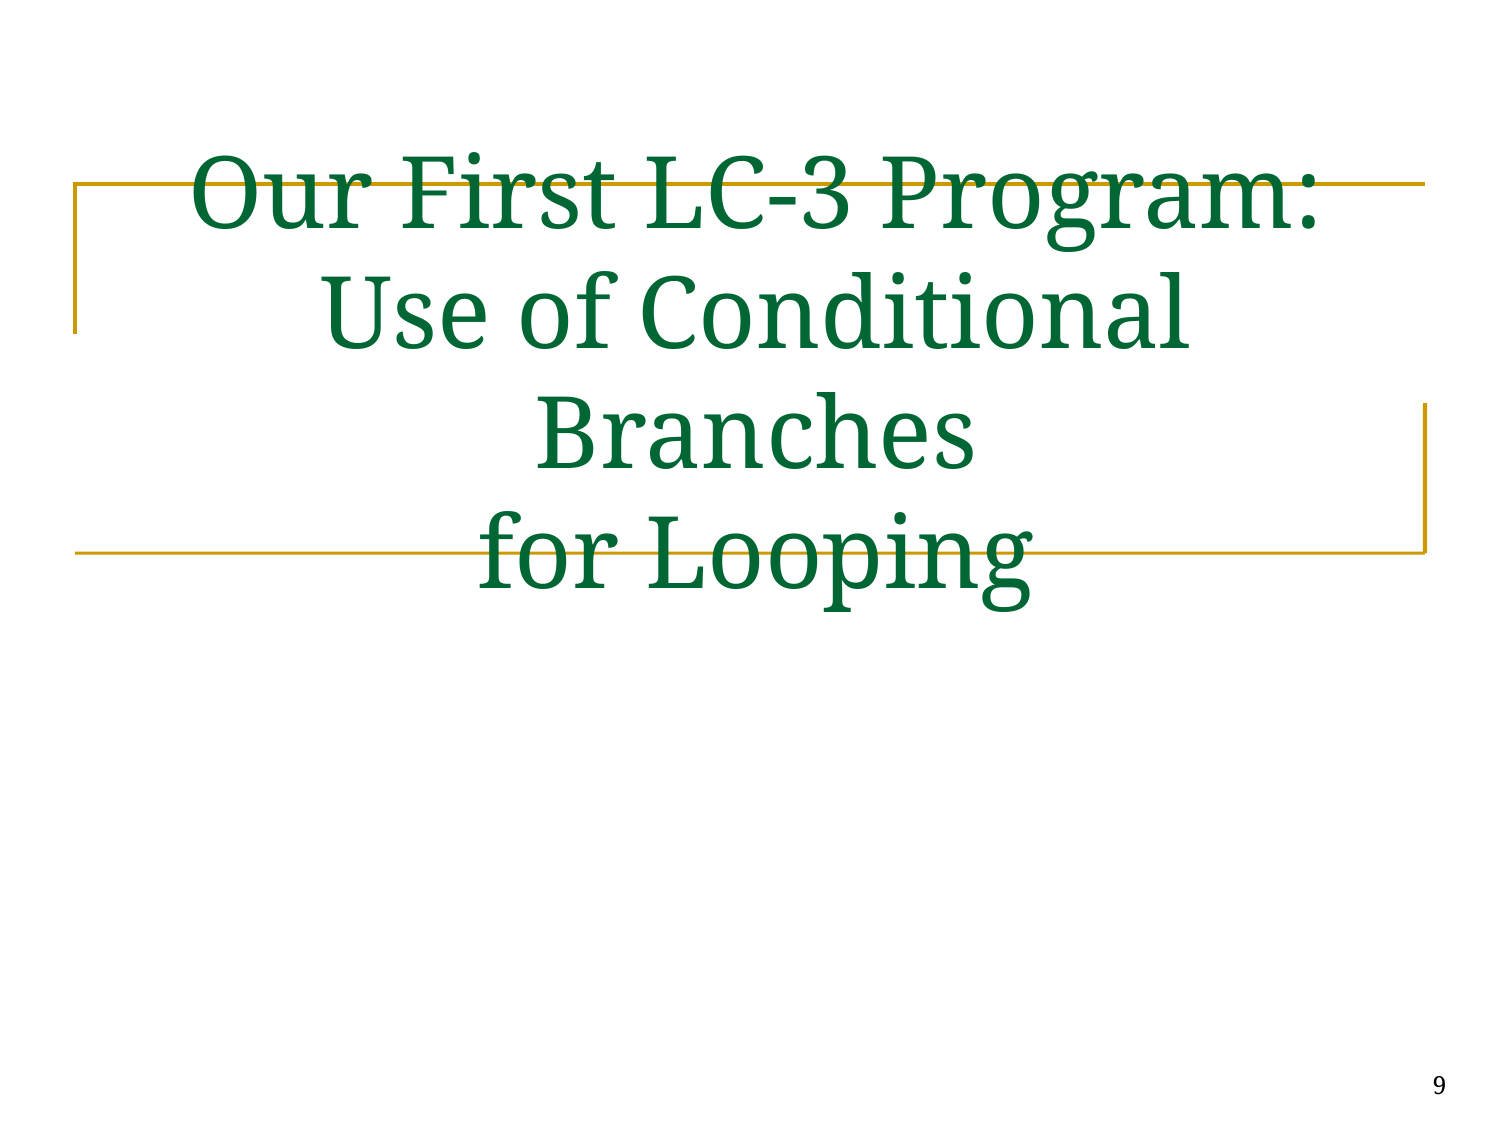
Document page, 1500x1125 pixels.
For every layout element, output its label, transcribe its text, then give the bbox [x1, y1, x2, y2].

slide_number 9 [1111, 1036, 1462, 1112]
title Our First LC-3 Program: Use of Conditional Branches for Looping [75, 187, 1438, 550]
